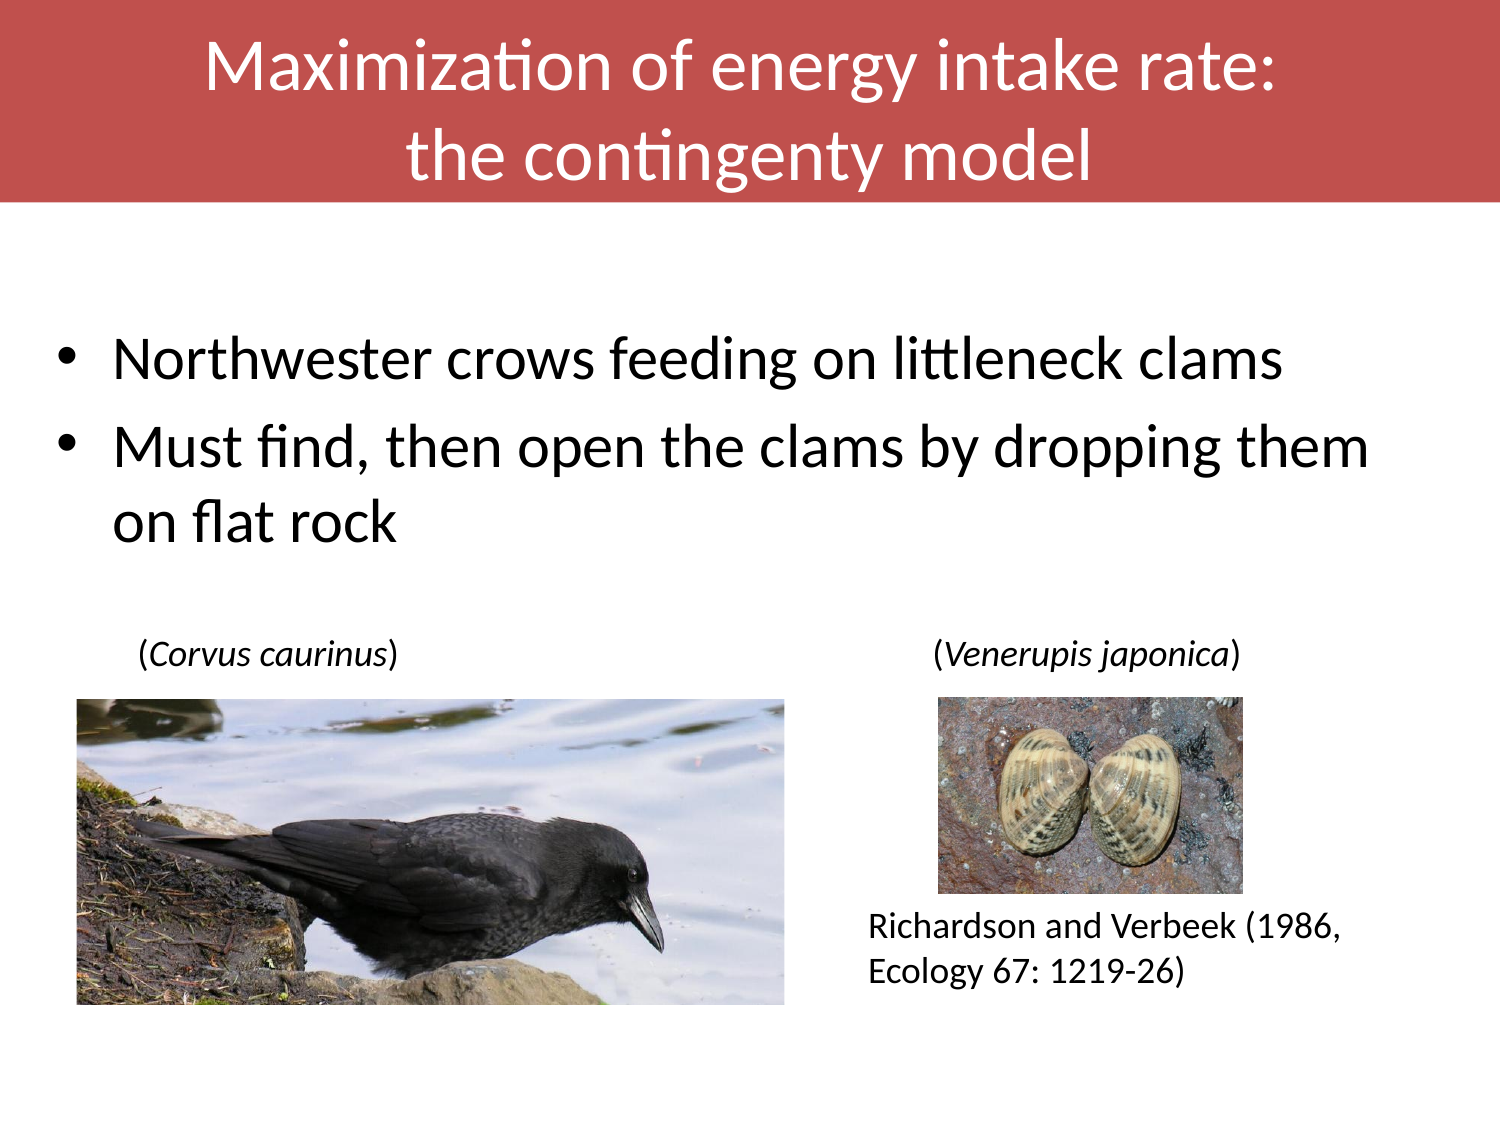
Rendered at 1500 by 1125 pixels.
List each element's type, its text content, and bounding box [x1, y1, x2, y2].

text_box (Corvus caurinus) [114, 621, 414, 682]
text_box Maximization of energy intake rate: the contingenty model [0, 0, 1500, 203]
text_box Richardson and Verbeek (1986, Ecology 67: 1219-26) [853, 893, 1366, 999]
list Northwester crows feeding on littleneck clams Must find, then open the clams by dropping them on flat rock [41, 309, 1437, 787]
picture [76, 698, 785, 1005]
picture [938, 696, 1243, 894]
text_box (Venerupis japonica) [917, 621, 1257, 682]
